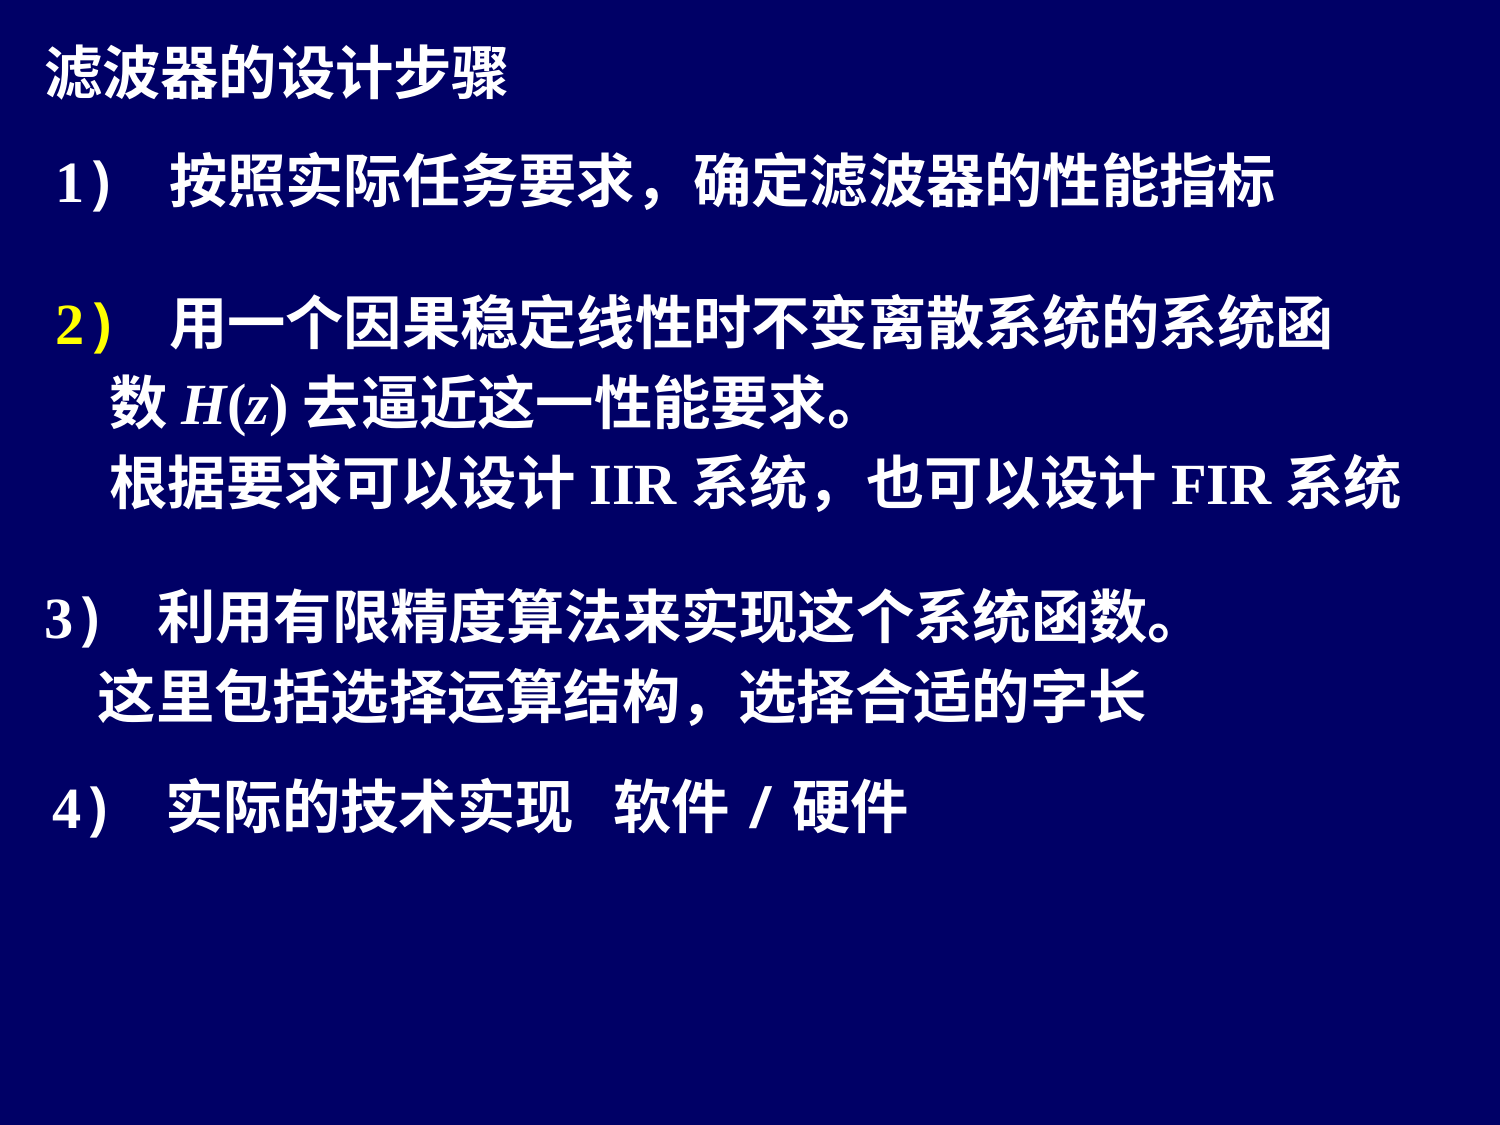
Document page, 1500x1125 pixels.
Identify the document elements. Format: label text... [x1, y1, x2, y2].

text_box 滤波器的设计步骤 [29, 28, 739, 114]
text_box 2) 用一个因果稳定线性时不变离散系统的系统函 数H(z)去逼近这一性能要求。 根据要求可以设计IIR系统，也可以设计FIR系统 [41, 267, 1459, 524]
text_box 1) 按照实际任务要求，确定滤波器的性能指标 [41, 137, 1412, 222]
text_box 3) 利用有限精度算法来实现这个系统函数。 这里包括选择运算结构，选择合适的字长 [29, 561, 1447, 738]
text_box 4) 实际的技术实现 软件/硬件 [37, 763, 1054, 848]
